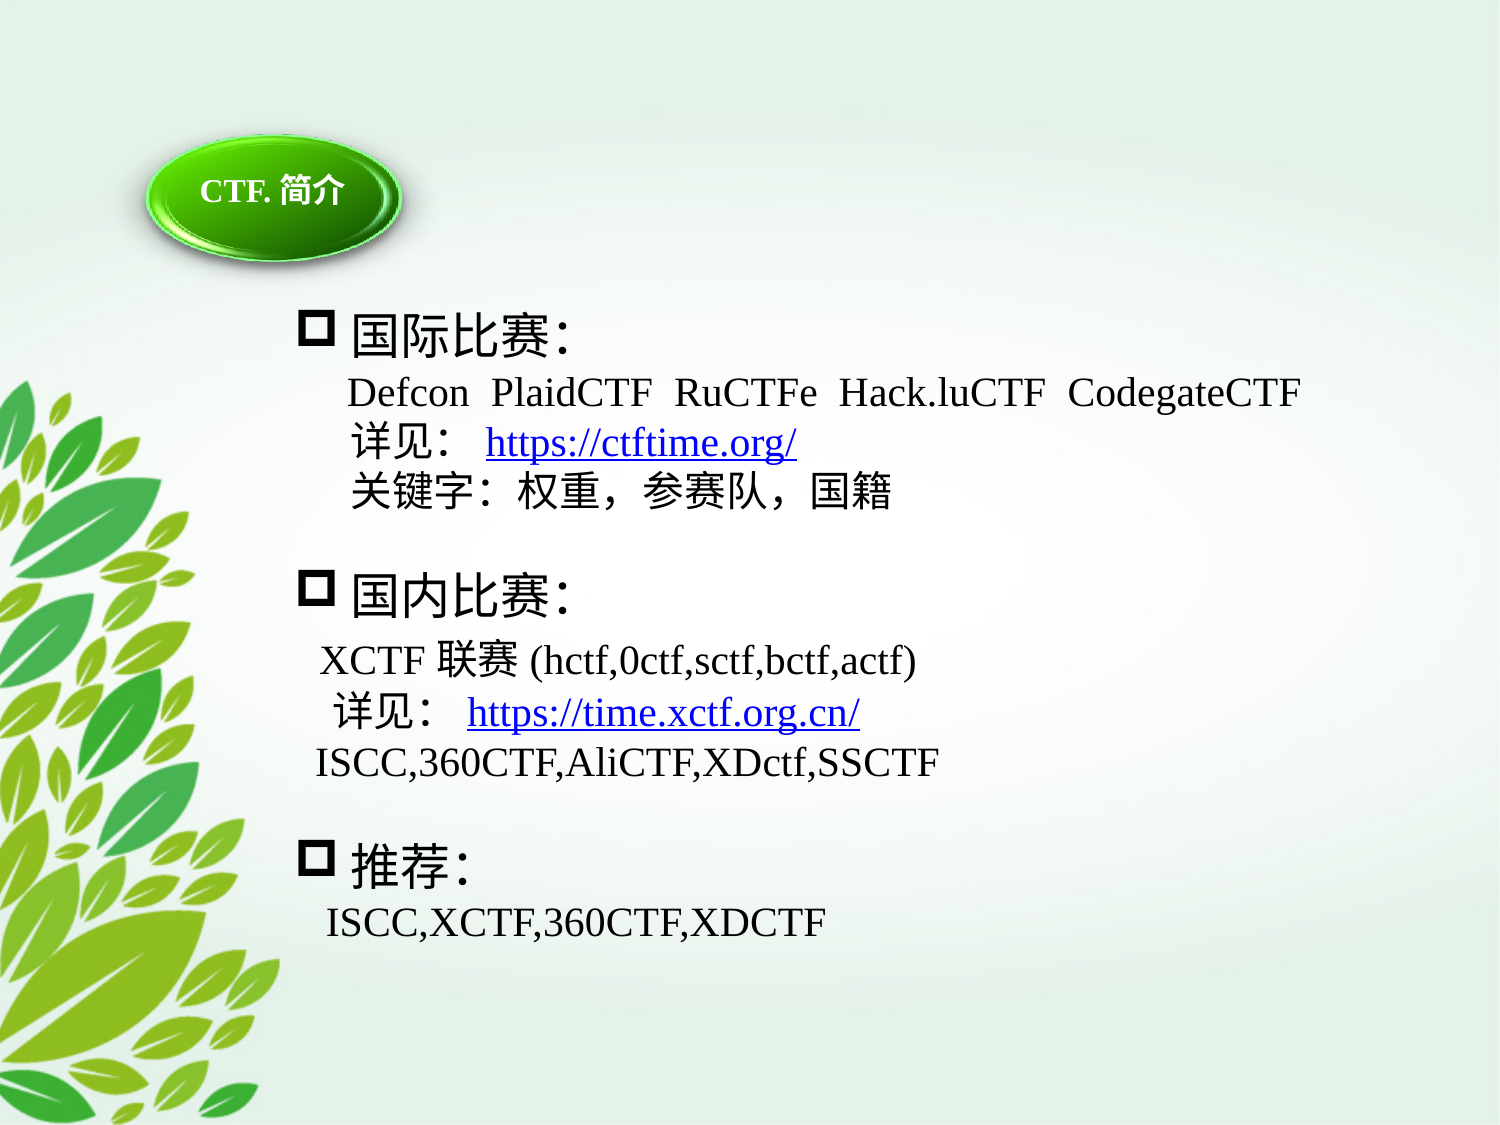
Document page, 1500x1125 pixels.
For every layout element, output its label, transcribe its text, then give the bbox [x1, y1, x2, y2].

picture [0, 0, 1500, 1125]
text_box 国际比赛： Defcon PlaidCTF RuCTFe Hack.luCTF CodegateCTF 详见：https://ctftime.org/ 关键字：权重，参赛队，国籍 国内比赛： XCTF联赛(hctf,0ctf,sctf,bctf,actf) 详见：https://time.xctf.org.cn/ ISCC,360CTF,AliCTF,XDctf,SSCTF 推荐： ISCC,XCTF,360CTF,XDCTF [279, 297, 1407, 1003]
